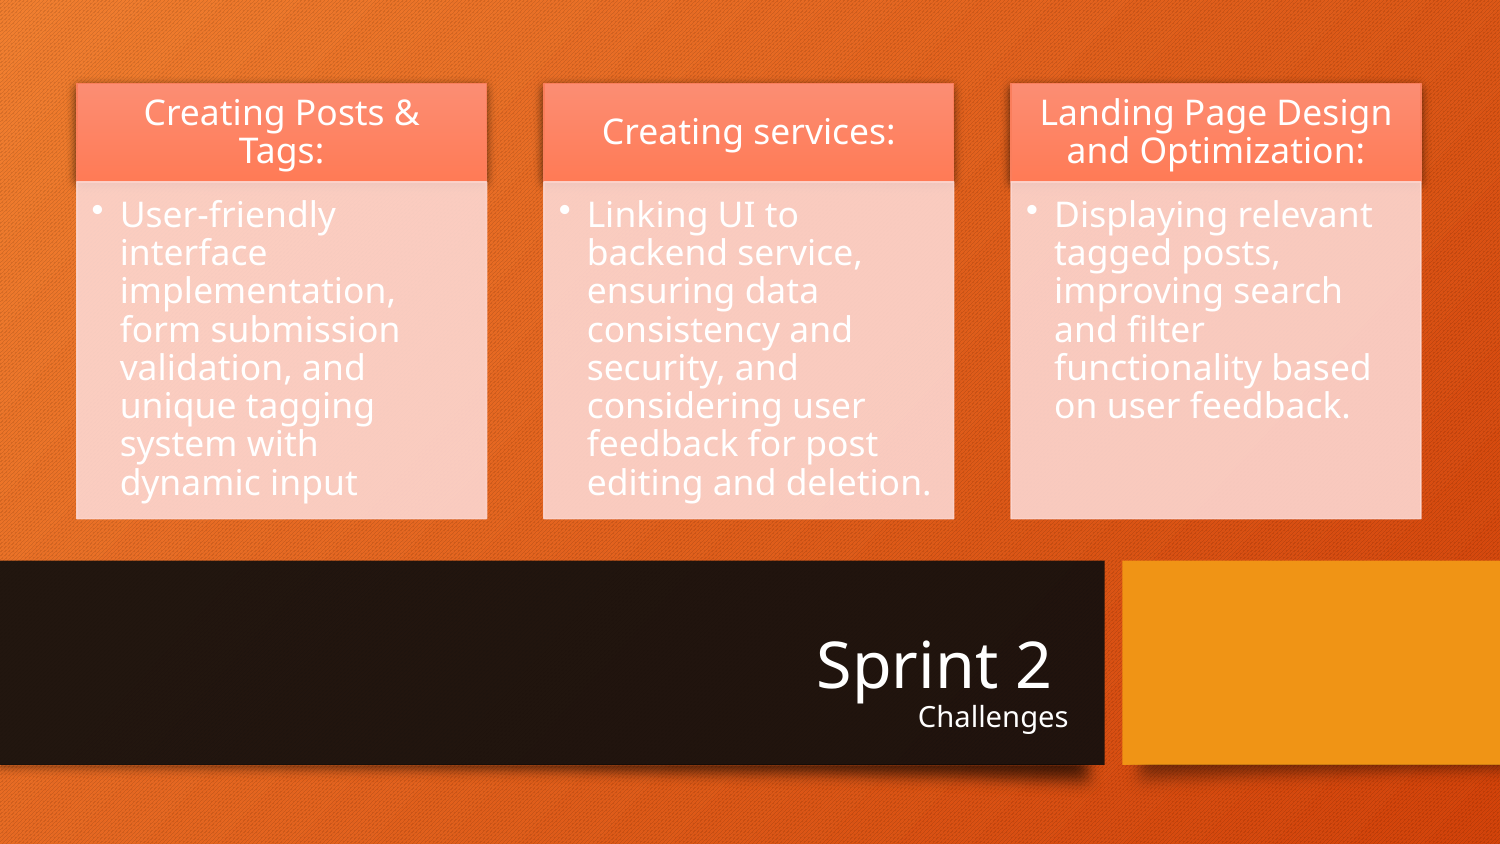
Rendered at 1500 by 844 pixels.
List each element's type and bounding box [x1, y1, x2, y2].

list [76, 79, 1422, 524]
picture [0, 0, 1500, 844]
